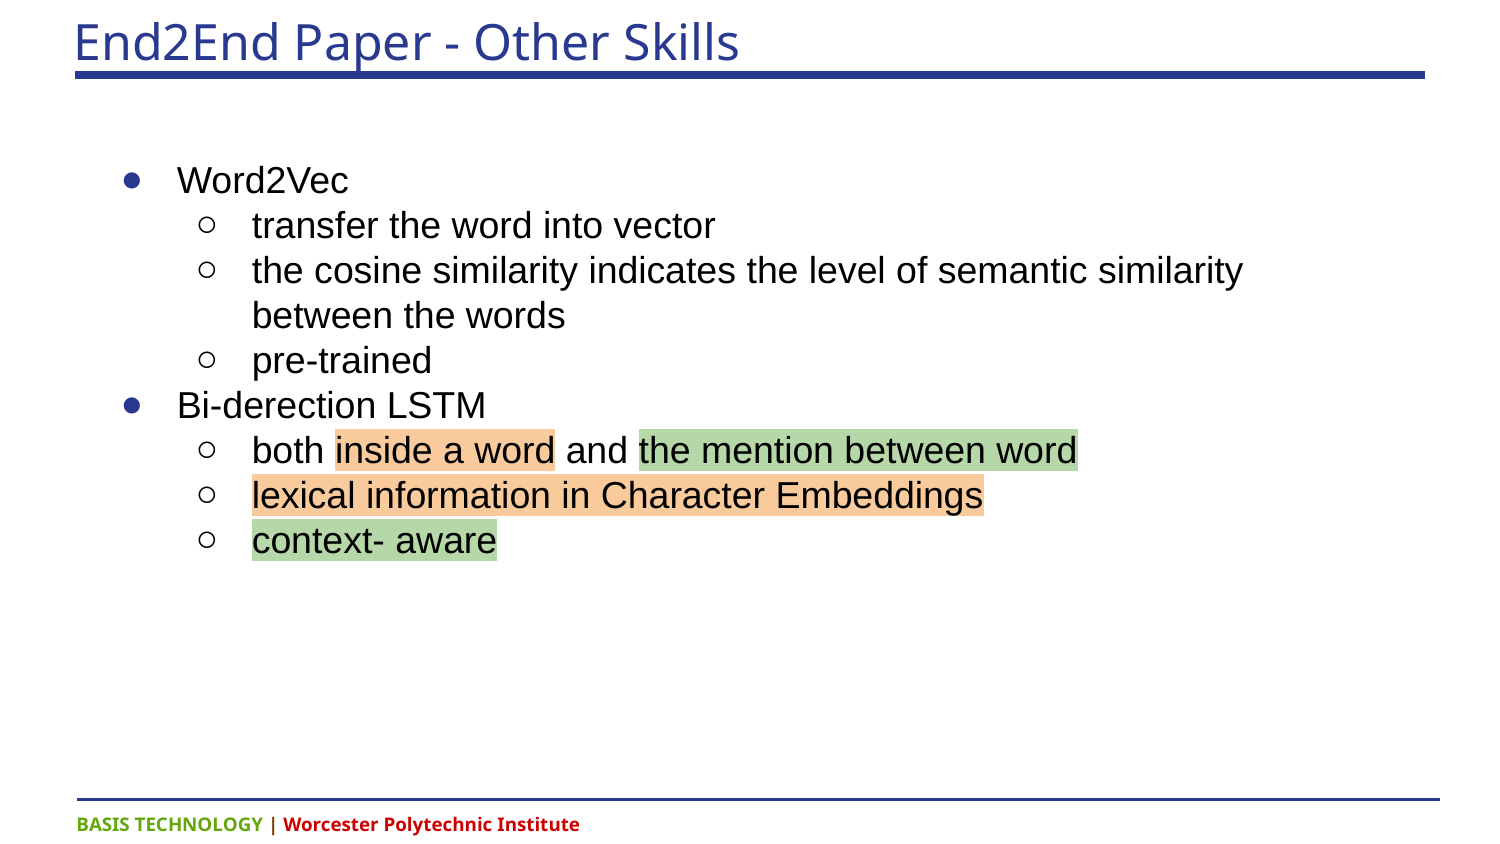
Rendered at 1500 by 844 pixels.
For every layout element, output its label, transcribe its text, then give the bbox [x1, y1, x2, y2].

title End2End Paper - Other Skills [71, 8, 1235, 121]
footer BASIS TECHNOLOGY | Worcester Polytechnic Institute [74, 810, 844, 836]
text_box Word2Vec transfer the word into vector the cosine similarity indicates the level of semantic similarity between the words pre-trained Bi-derection LSTM both inside a word and the mention between word lexical information in Character Embeddings context- aware [86, 140, 1292, 723]
